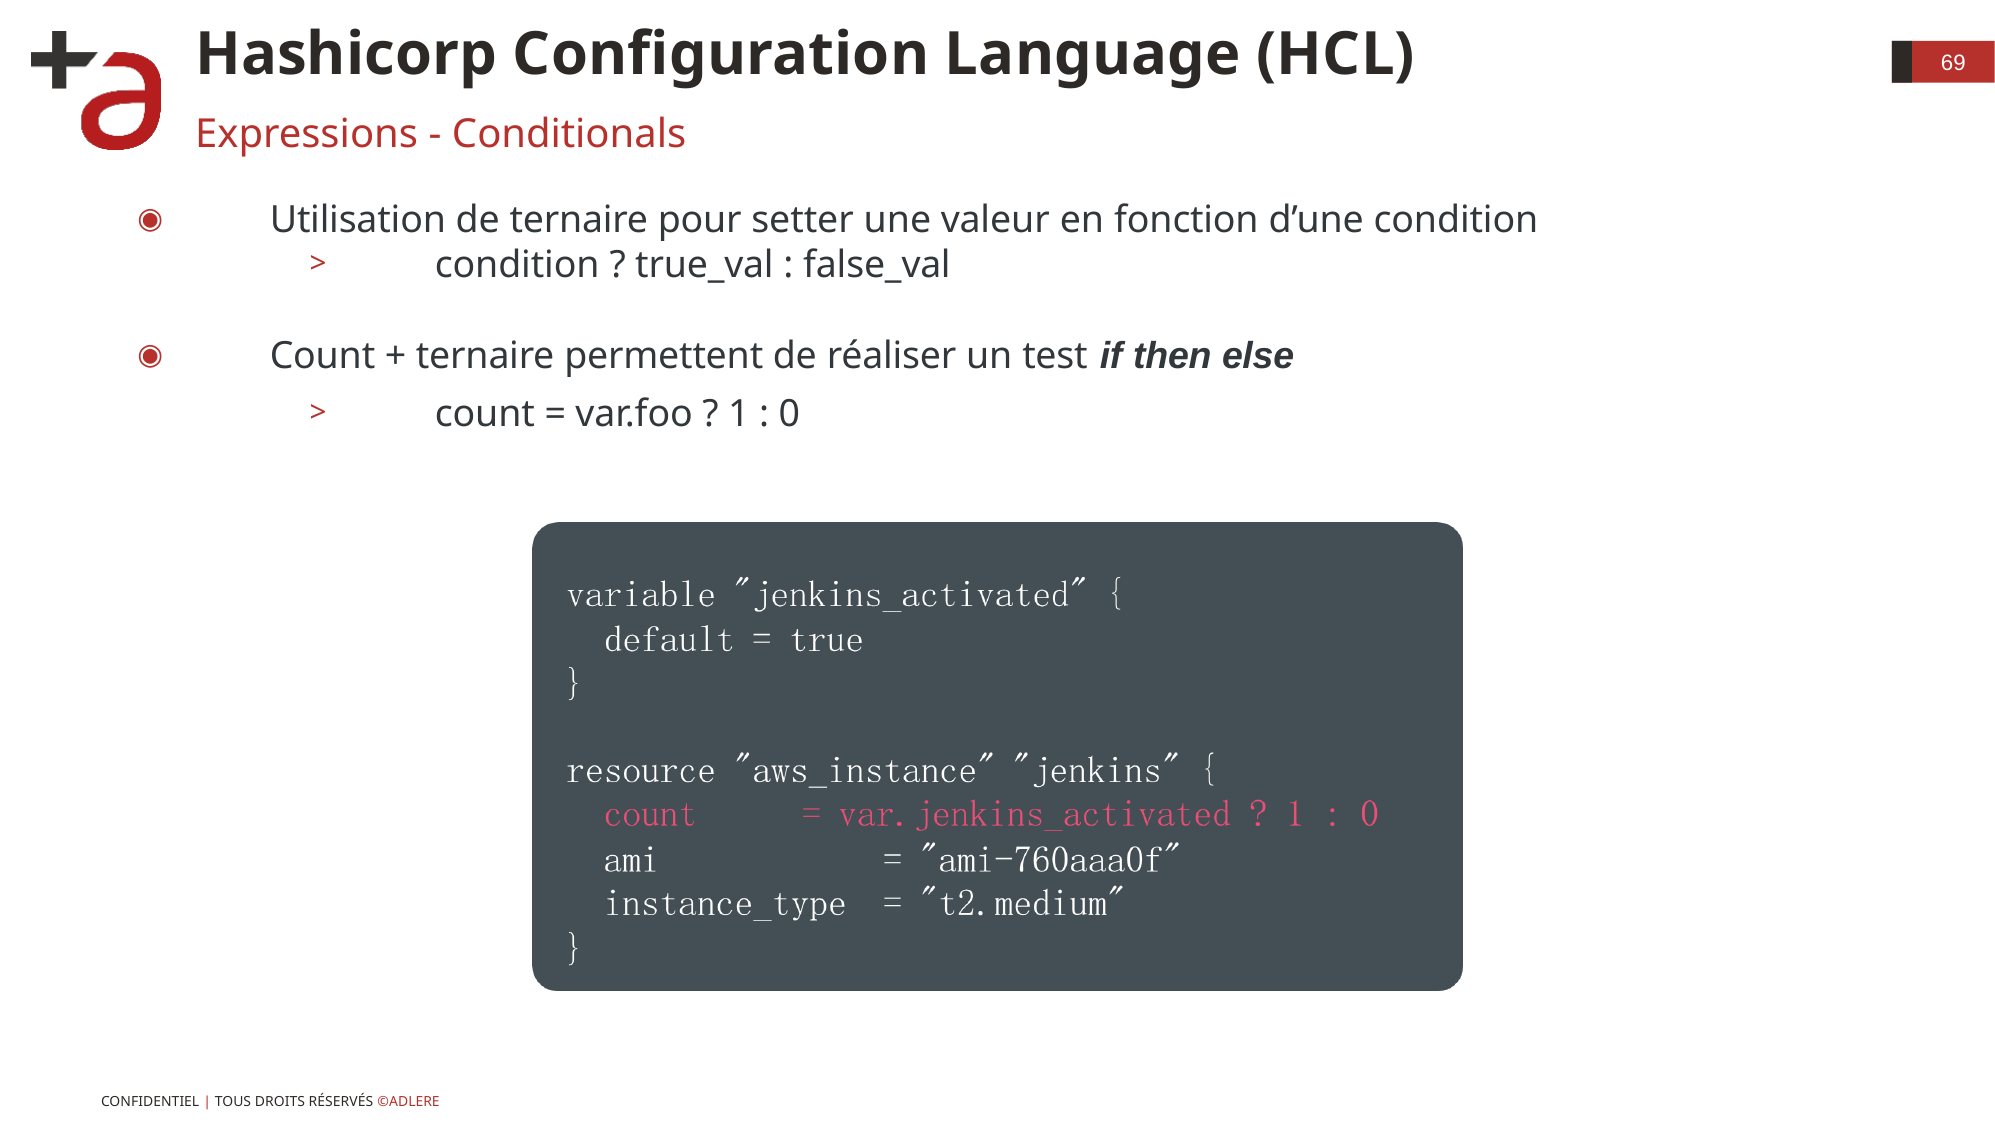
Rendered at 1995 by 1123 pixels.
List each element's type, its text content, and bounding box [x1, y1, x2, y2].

picture [531, 522, 1463, 991]
text_box Utilisation de ternaire pour setter une valeur en fonction d’une condition condition ? true_val : false_val Count + ternaire permettent de réaliser un test if then else count = var.foo ? 1 : 0 [135, 192, 1995, 434]
slide_number 69 [1912, 41, 1995, 82]
title Hashicorp Configuration Language (HCL) [180, 23, 1838, 95]
subtitle Expressions - Conditionals [180, 100, 1838, 172]
picture [31, 31, 161, 150]
